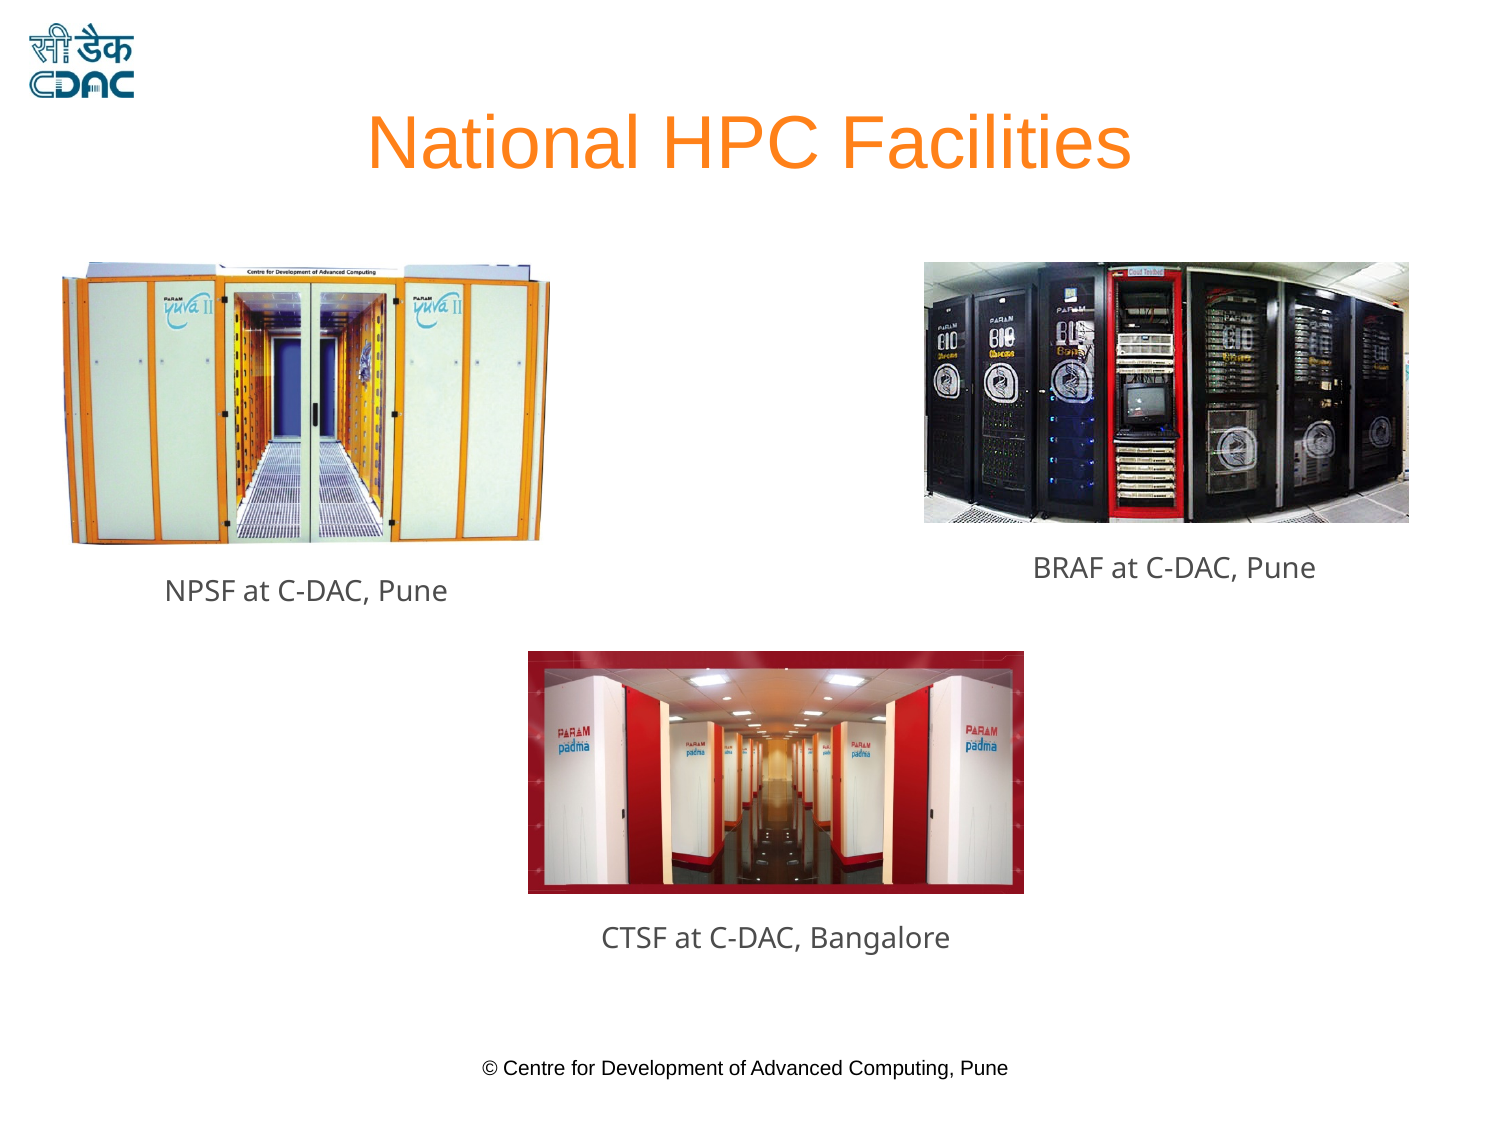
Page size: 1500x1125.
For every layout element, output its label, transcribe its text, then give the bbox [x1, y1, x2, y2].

text_box NPSF at C-DAC, Pune [62, 564, 550, 615]
picture [29, 23, 134, 98]
text_box National HPC Facilities [74, 45, 1425, 233]
picture [62, 262, 550, 545]
text_box [74, 242, 1425, 986]
text_box CTSF at C-DAC, Bangalore [528, 911, 1024, 963]
picture [527, 651, 1025, 895]
picture [120, 39, 134, 45]
picture [98, 39, 116, 45]
picture [924, 262, 1410, 525]
text_box BRAF at C-DAC, Pune [926, 542, 1423, 593]
